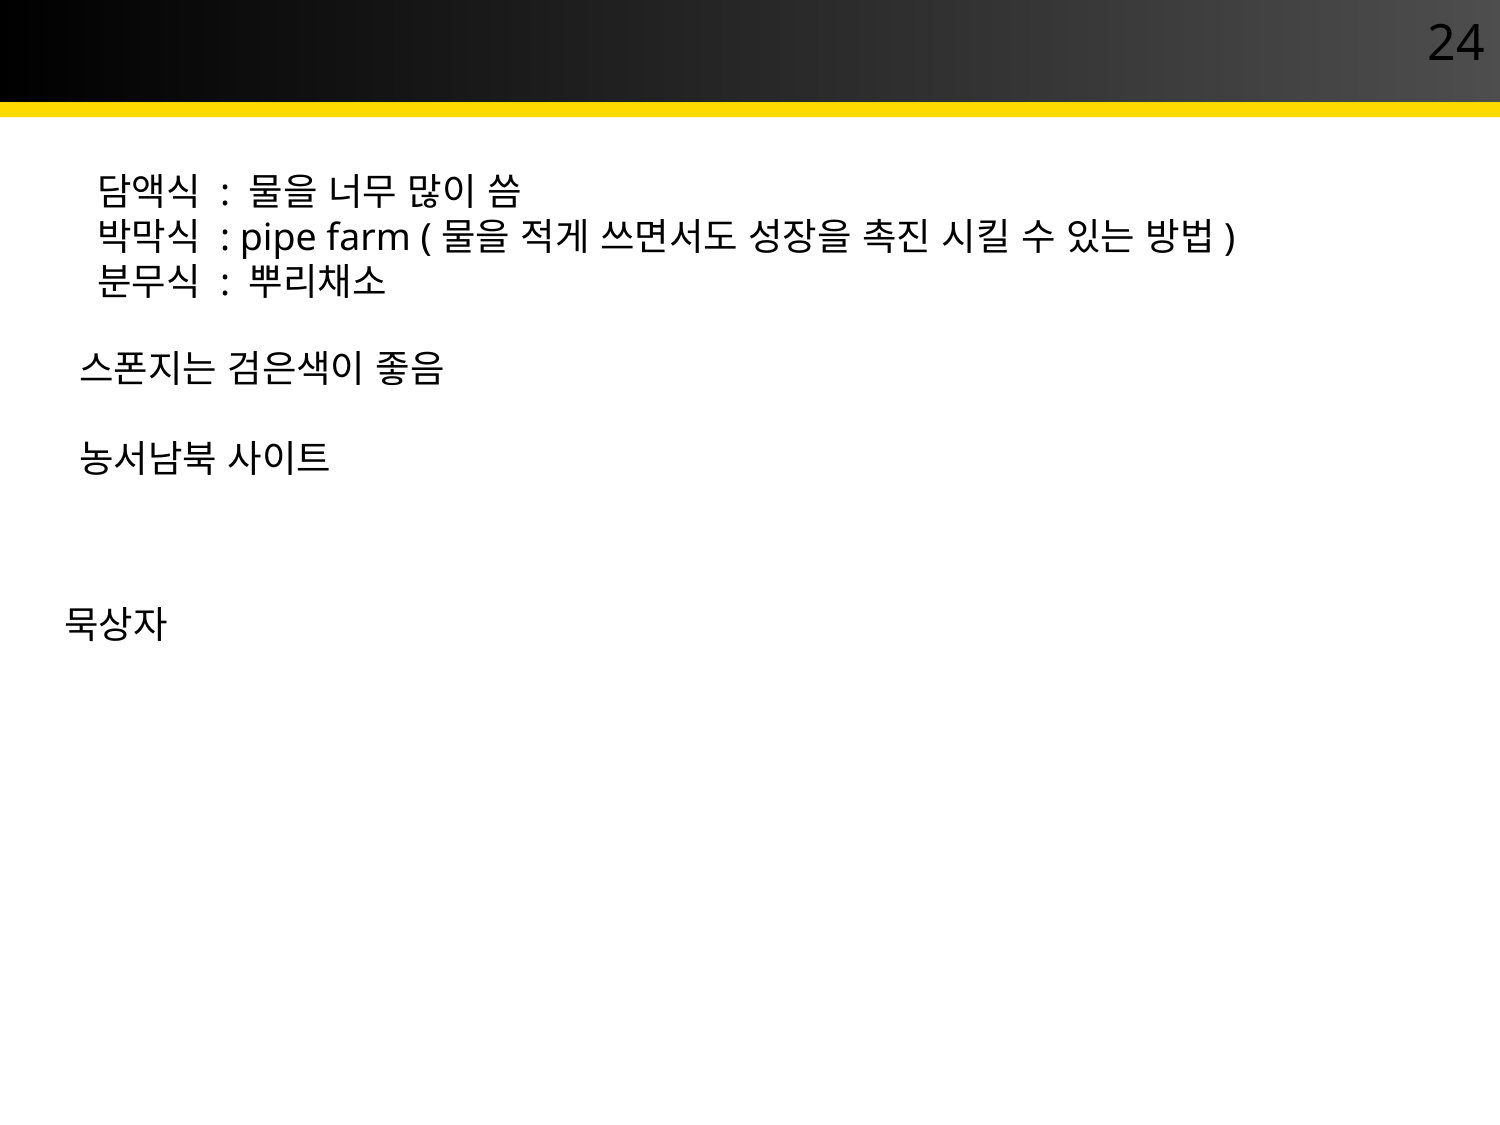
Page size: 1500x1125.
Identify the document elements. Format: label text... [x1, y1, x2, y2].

slide_number 24 [1356, 0, 1500, 87]
text_box Plant2 [0, 9, 1326, 91]
text_box 담액식 : 물을 너무 많이 씀 박막식 : pipe farm (물을 적게 쓰면서도 성장을 촉진 시킬 수 있는 방법) 분무식 : 뿌리채소 [82, 161, 1251, 311]
text_box 묵상자 [49, 593, 194, 653]
text_box 스폰지는 검은색이 좋음 농서남북 사이트 [64, 337, 471, 533]
